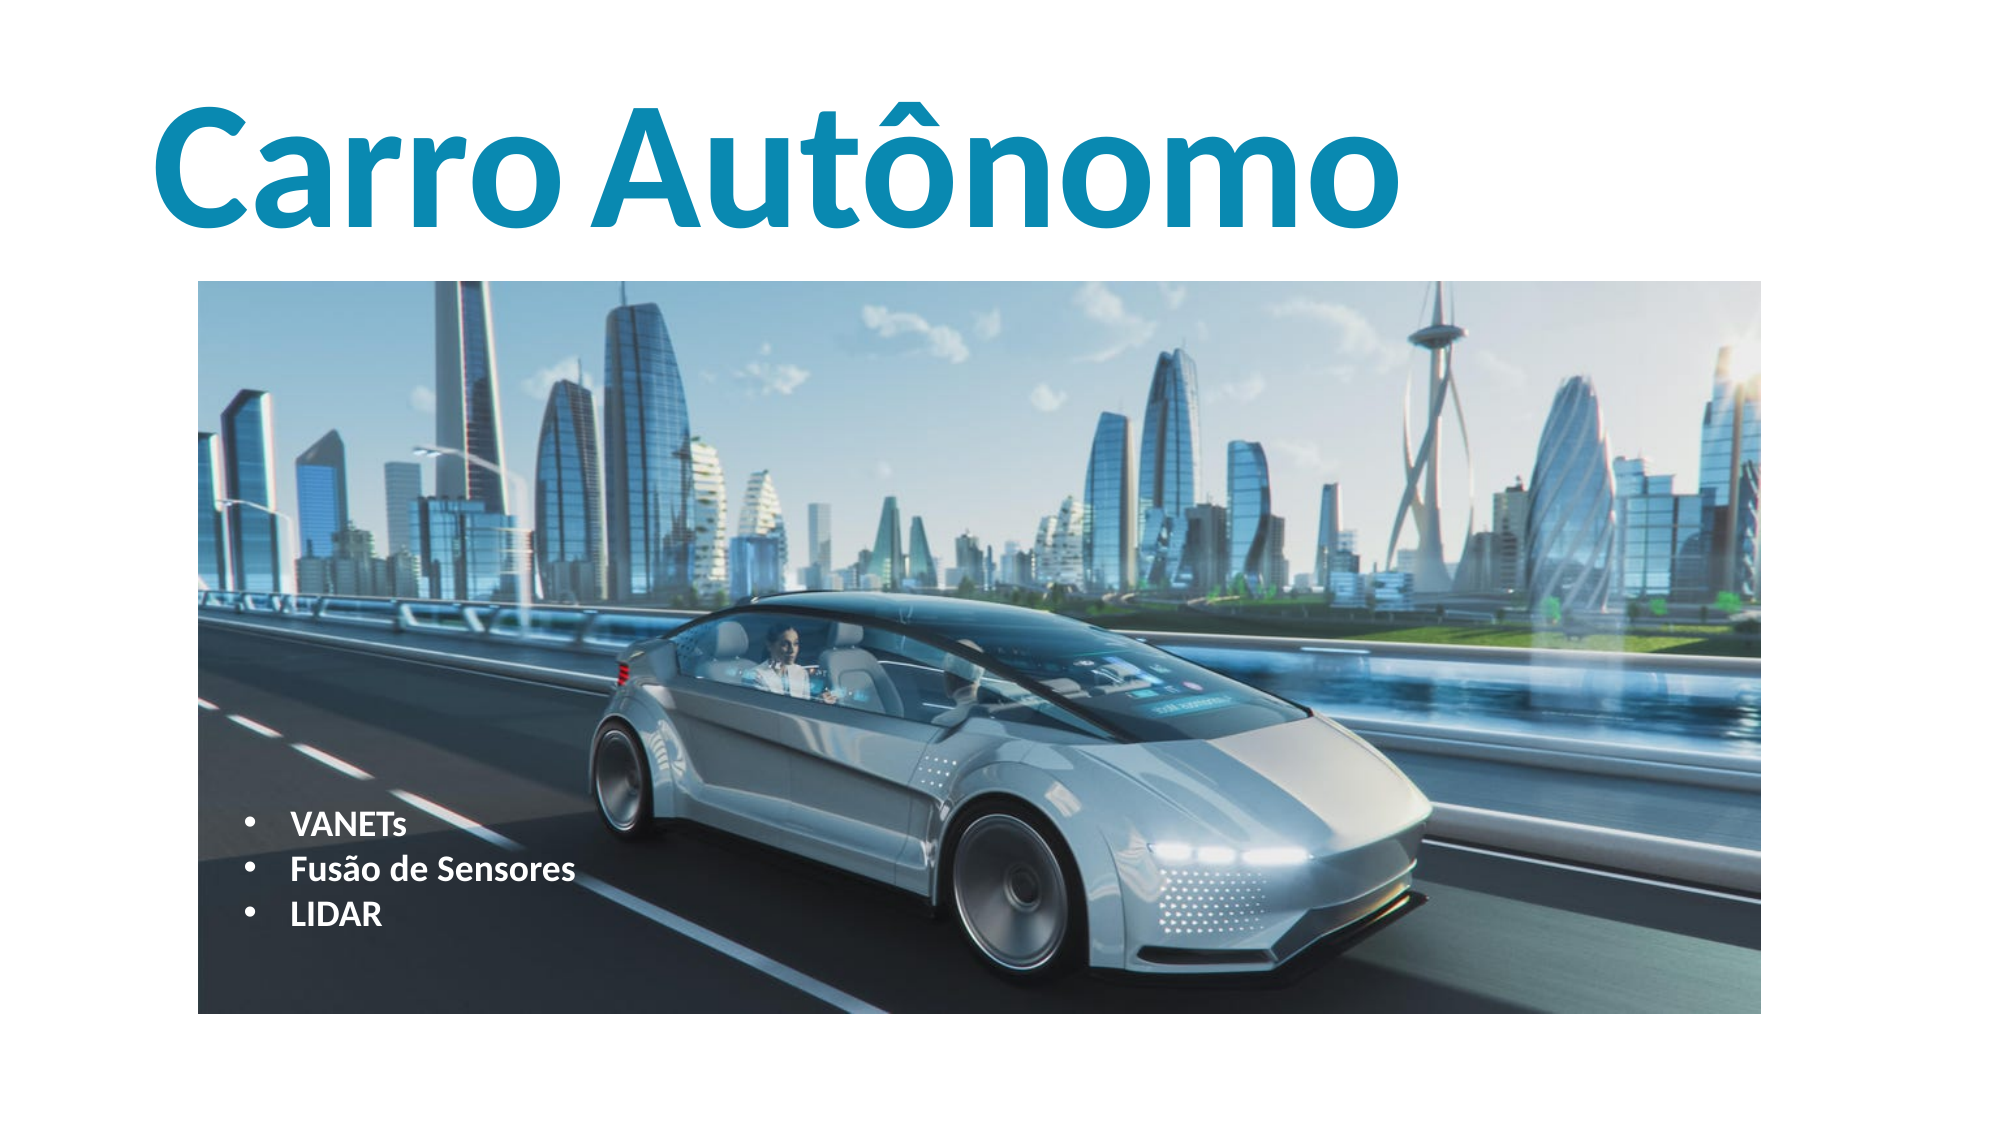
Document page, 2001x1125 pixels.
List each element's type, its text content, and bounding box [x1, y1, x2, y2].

title Carro Autônomo [137, 59, 1863, 278]
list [198, 281, 1761, 1014]
